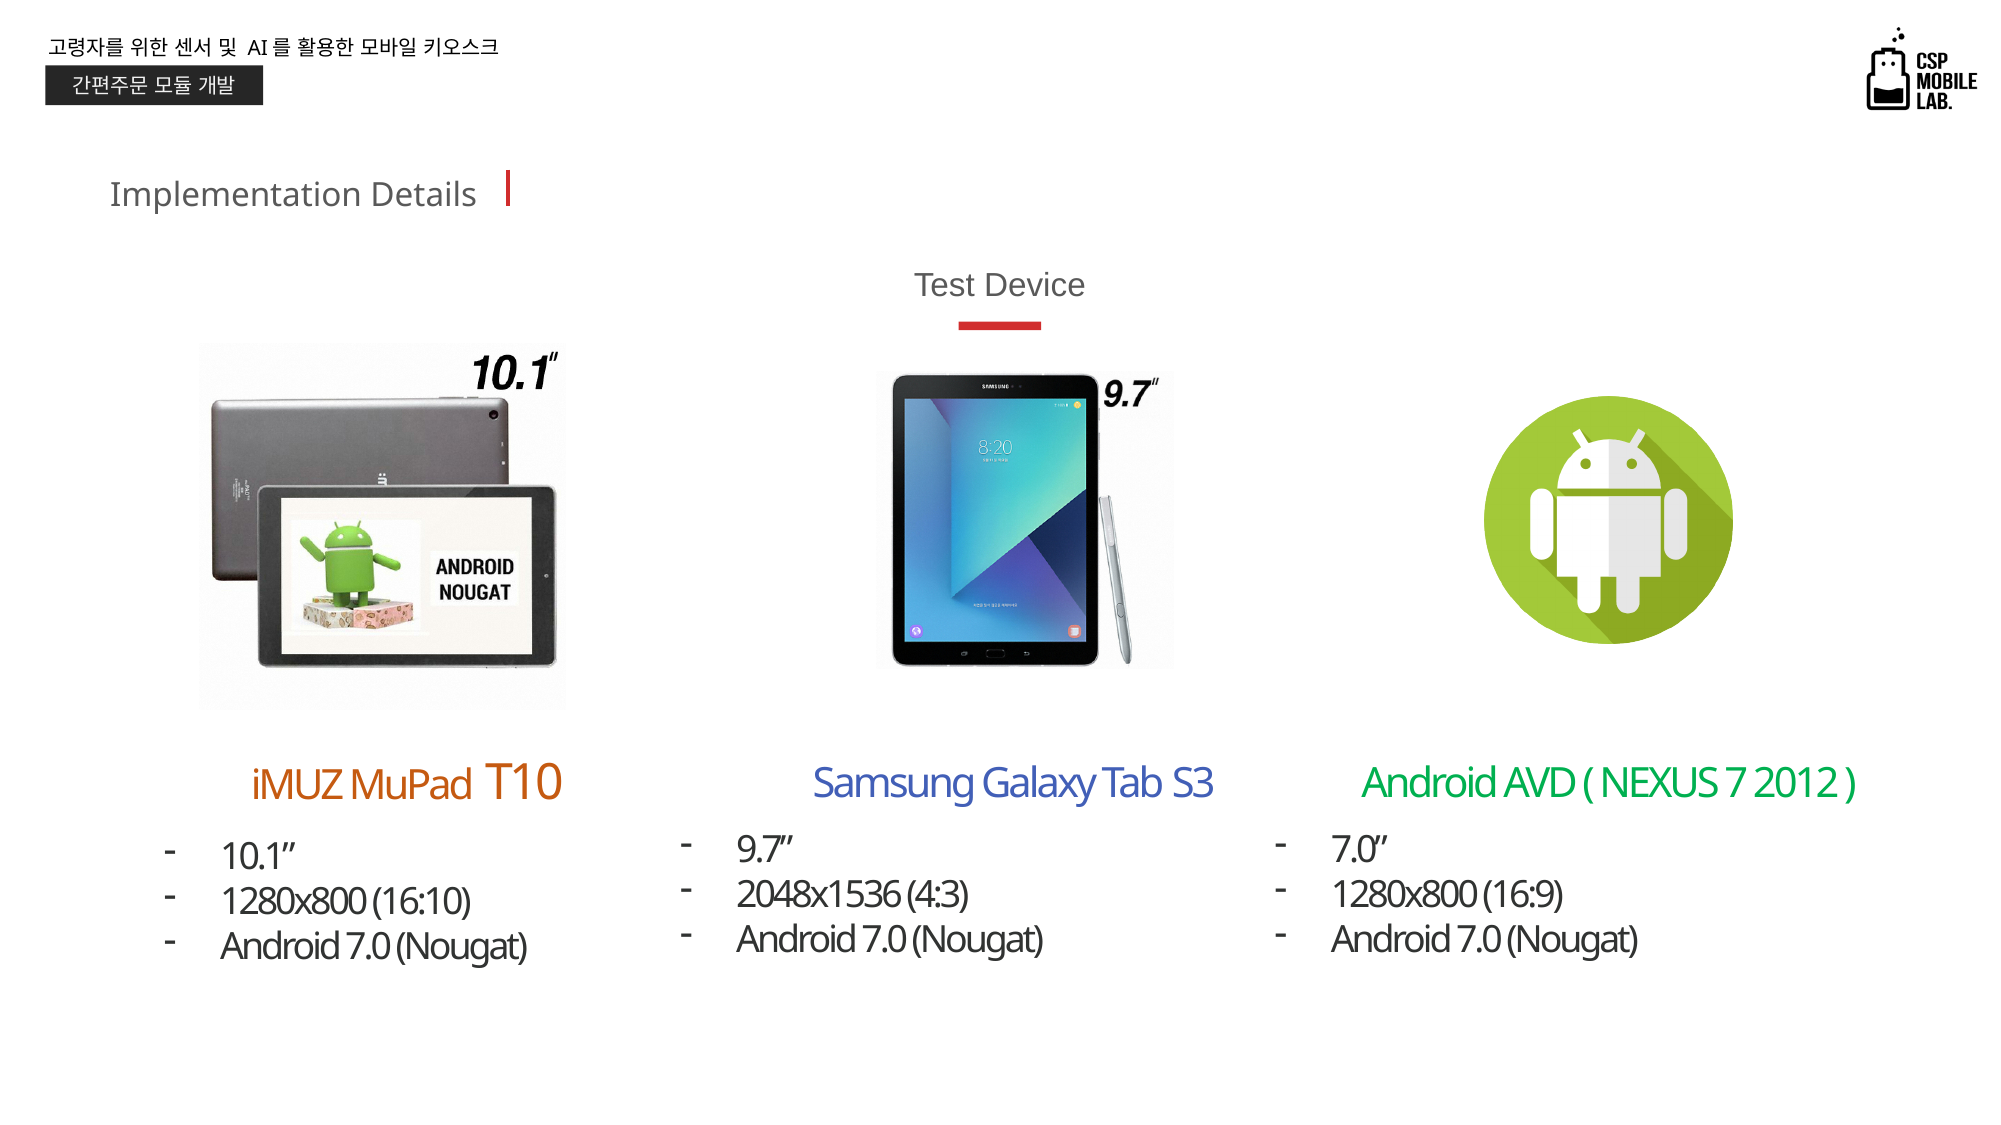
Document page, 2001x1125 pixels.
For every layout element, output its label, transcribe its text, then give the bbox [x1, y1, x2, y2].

text_box Test Device [719, 235, 1281, 311]
picture [876, 371, 1174, 669]
picture [1484, 395, 1733, 644]
text_box Android AVD ( NEXUS 7 2012 ) 7.0” 1280x800 (16:9) Android 7.0 (Nougat) [1259, 747, 1958, 968]
text_box iMUZ MuPad T10 10.1” 1280x800 (16:10) Android 7.0 (Nougat) [149, 742, 666, 975]
text_box [958, 321, 1042, 331]
picture [199, 343, 566, 710]
text_box Implementation Details [13, 145, 575, 221]
text_box Samsung Galaxy Tab S3 9.7” 2048x1536 (4:3) Android 7.0 (Nougat) [666, 747, 1259, 968]
text_box 고령자를 위한 센서 및 AI를 활용한 모바일 키오스크 [0, 14, 575, 68]
picture [1848, 0, 1995, 147]
text_box 간편주문 모듈 개발 [45, 65, 264, 106]
